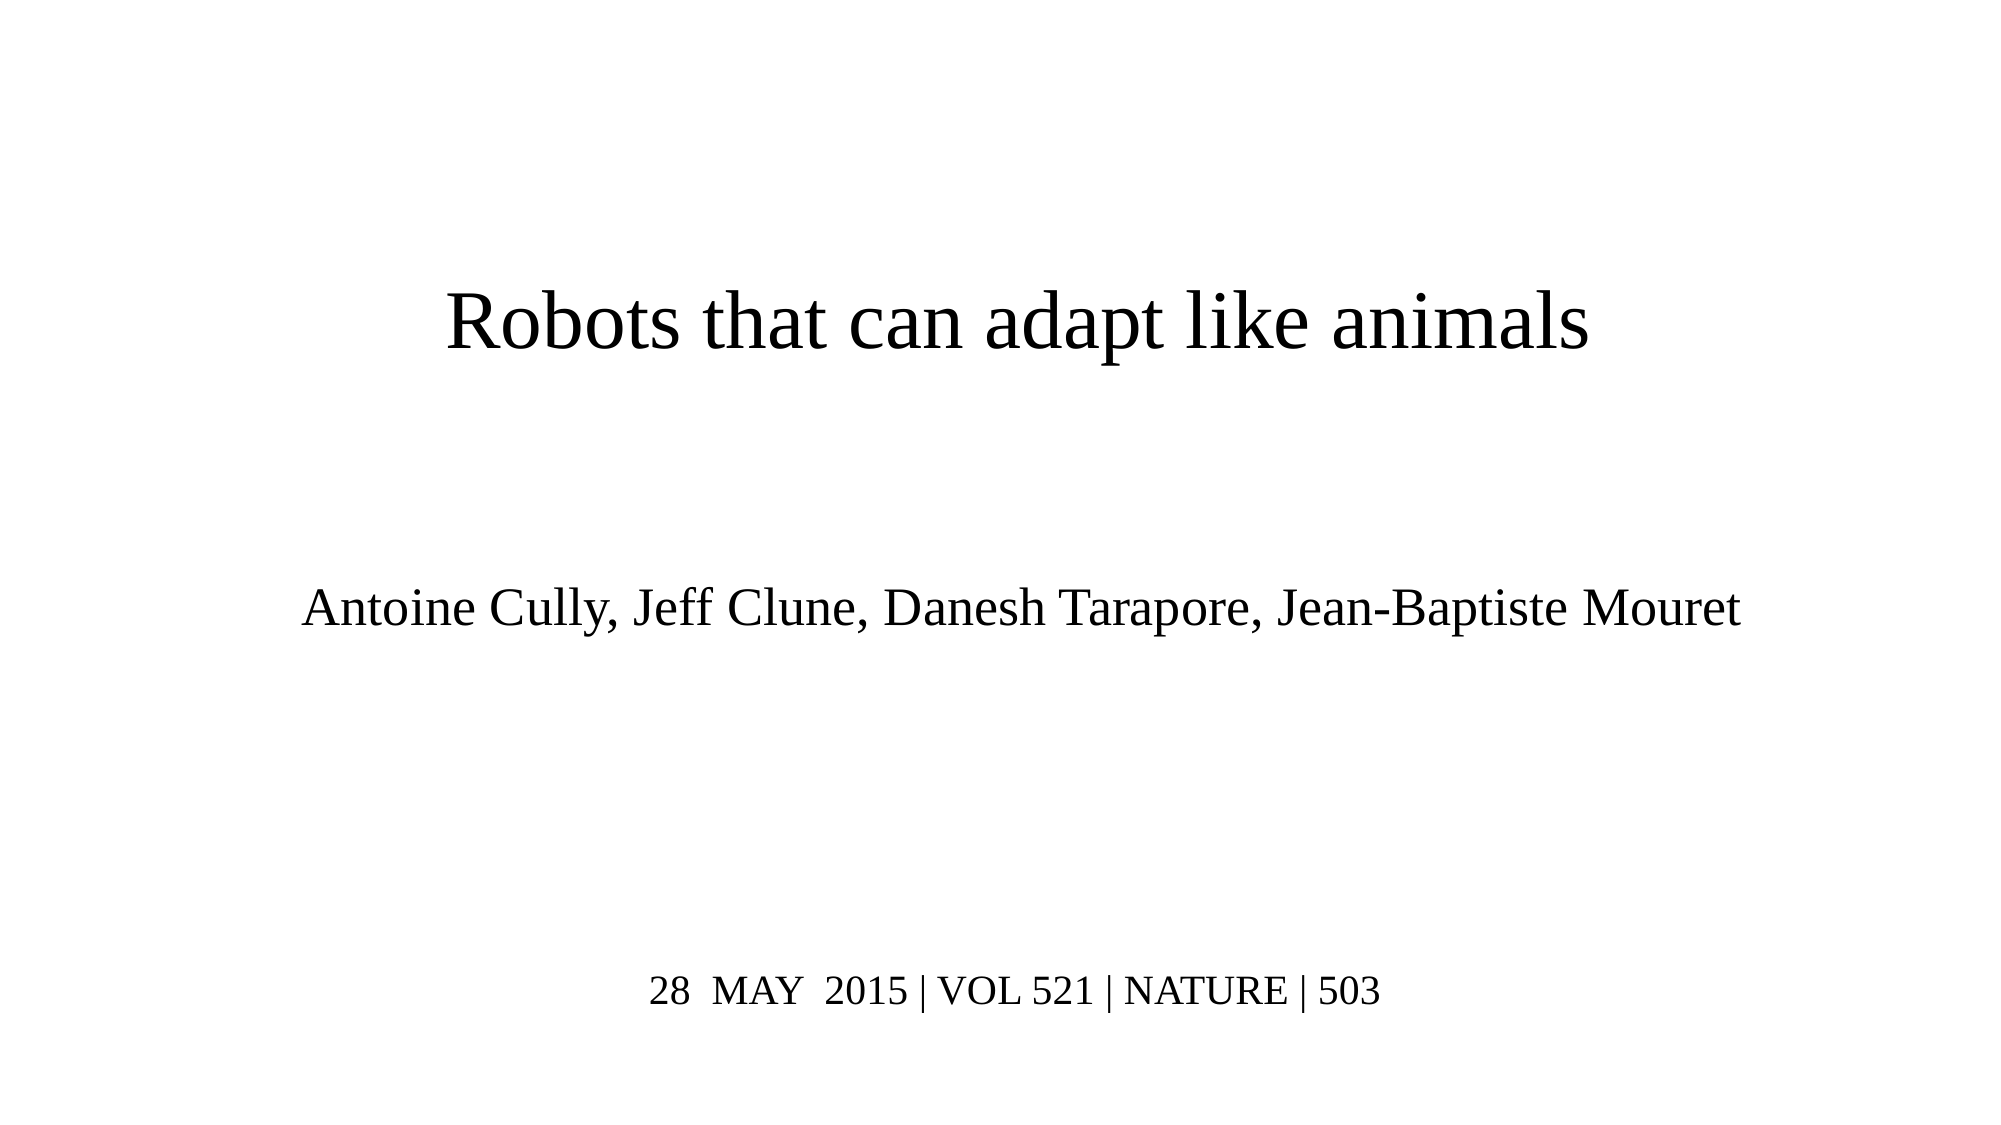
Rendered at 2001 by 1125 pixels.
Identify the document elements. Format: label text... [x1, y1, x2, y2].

text_box Antoine Cully, Jeff Clune, Danesh Tarapore, Jean-Baptiste Mouret [277, 563, 1781, 689]
text_box Robots that can adapt like animals [391, 257, 1667, 473]
text_box 28 MAY 2015 | VOL 521 | NATURE | 503 [529, 884, 1530, 1080]
